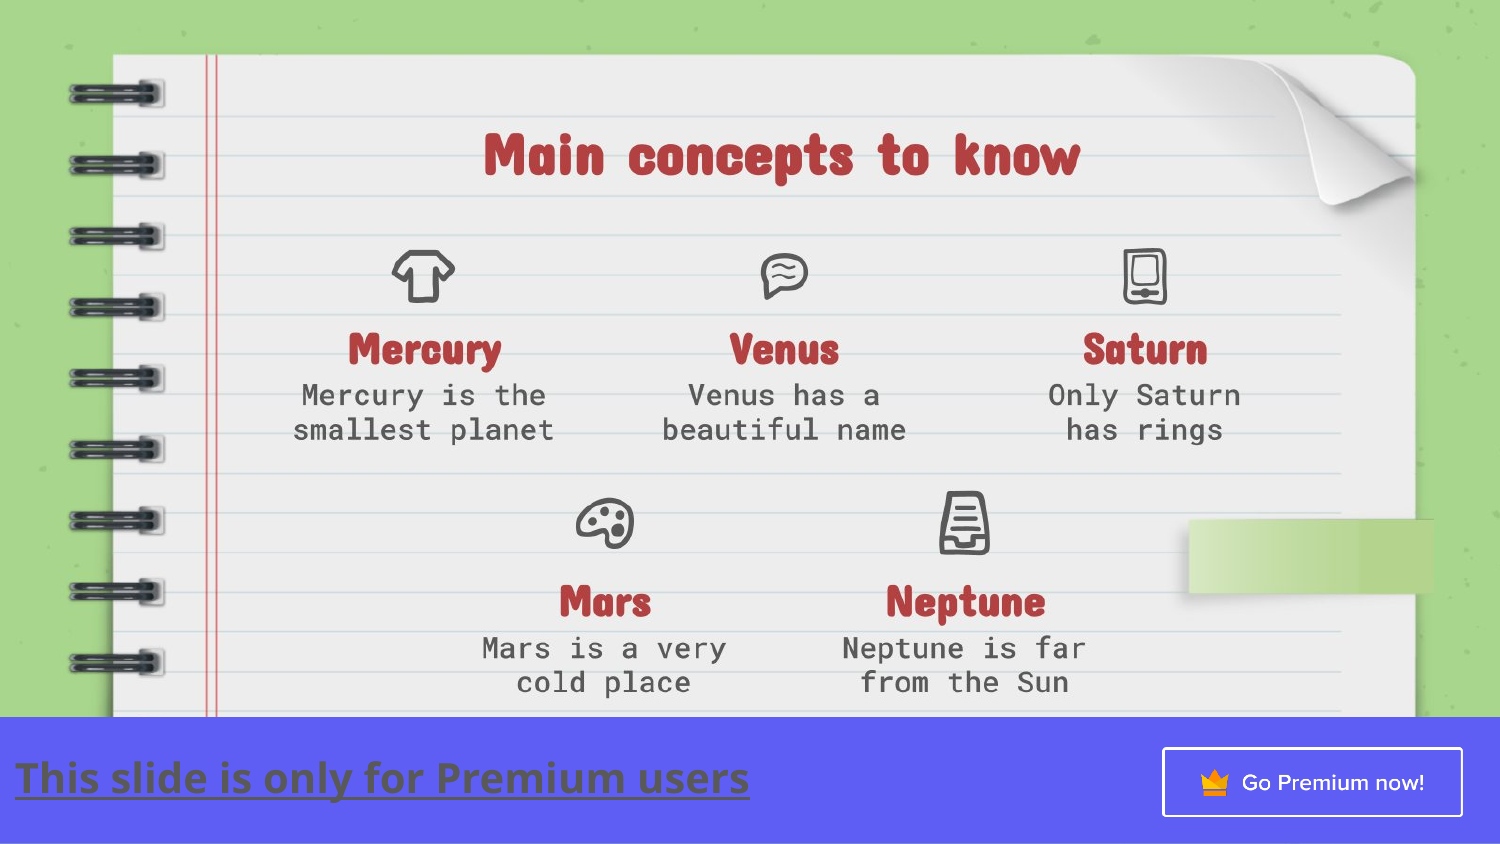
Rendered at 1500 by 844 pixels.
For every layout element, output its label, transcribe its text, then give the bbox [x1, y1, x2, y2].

picture [1162, 747, 1463, 817]
picture [0, 0, 1500, 717]
text_box This slide is only for Premium users [0, 717, 1500, 844]
